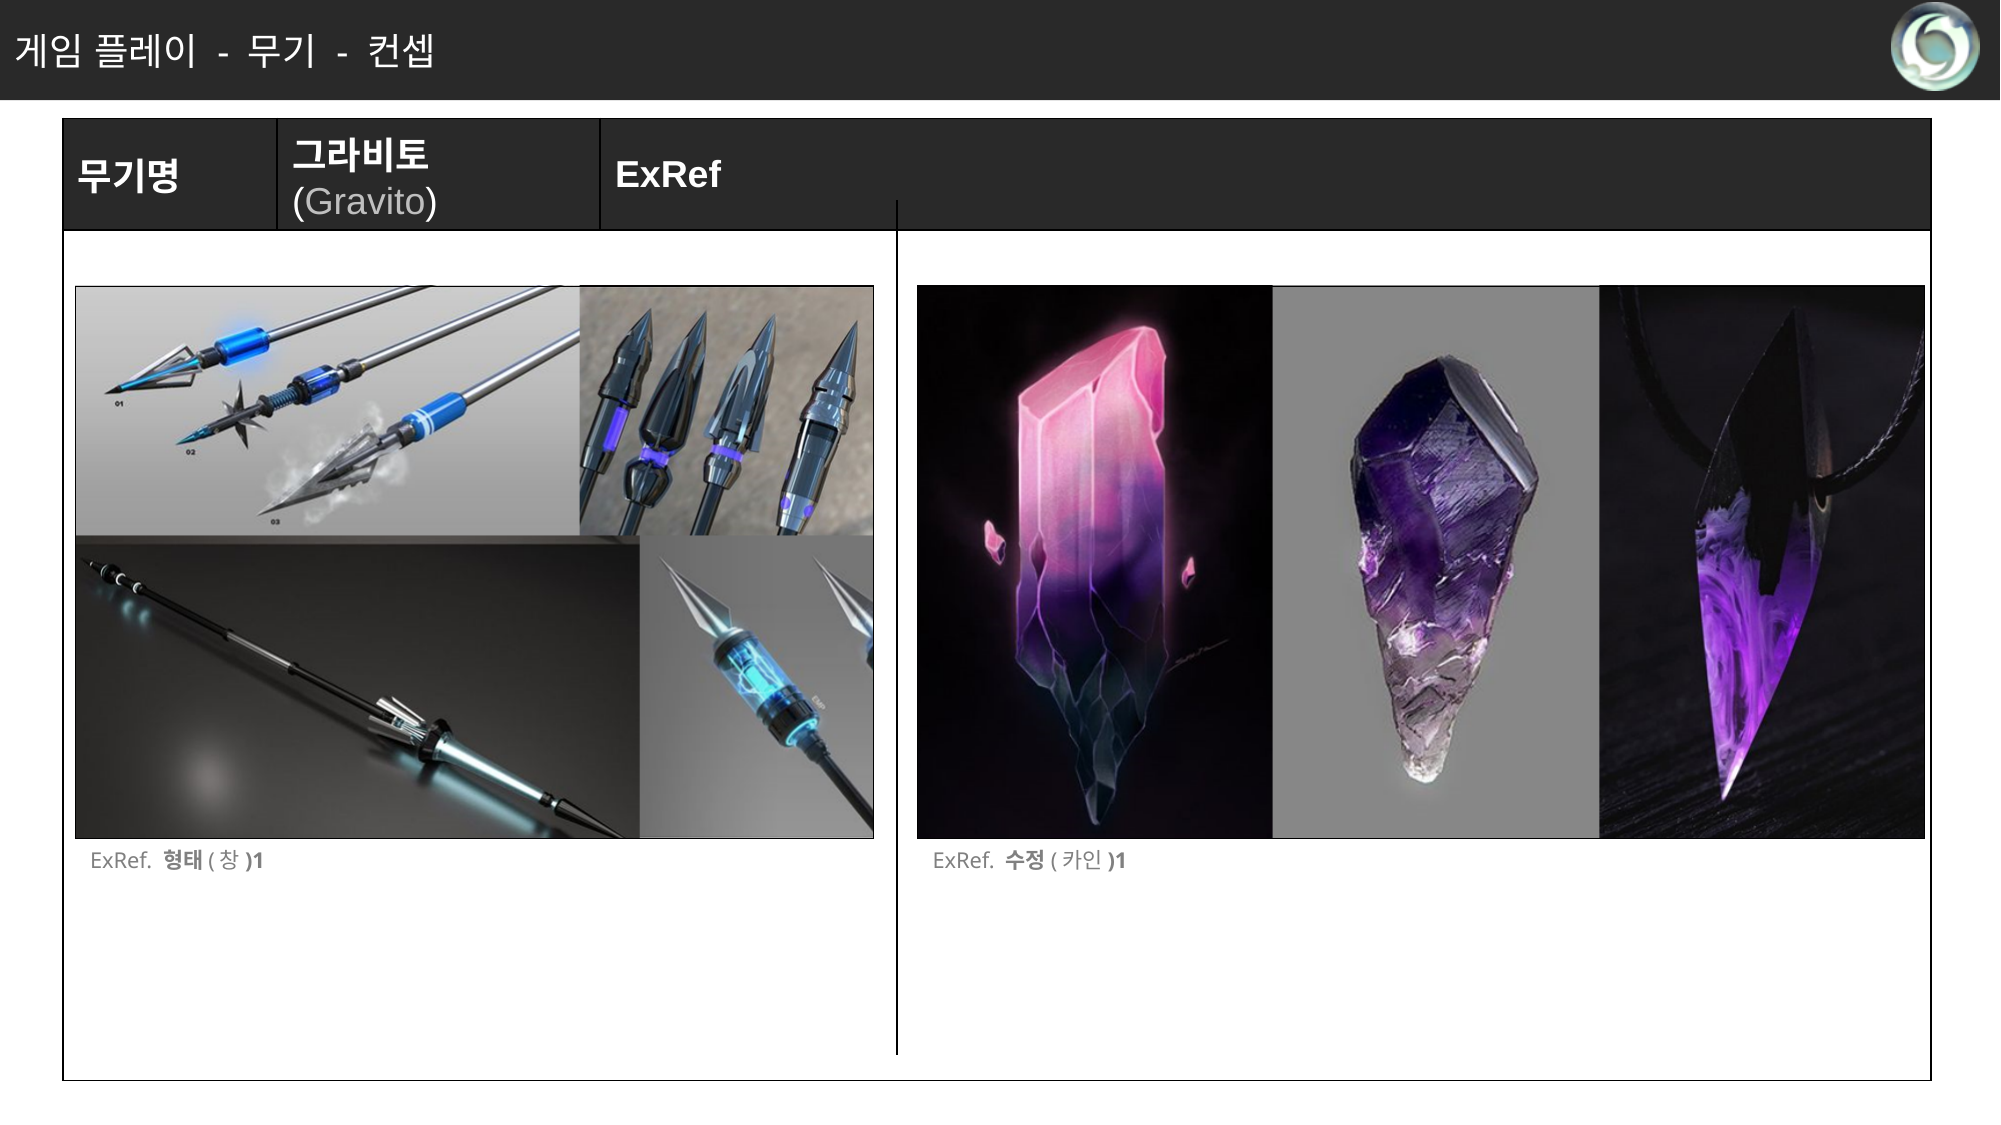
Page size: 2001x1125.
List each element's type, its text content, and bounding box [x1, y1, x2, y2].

text_box ExRef. 형태(창)1 [75, 840, 280, 880]
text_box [0, 0, 2000, 101]
picture [917, 285, 1925, 840]
text_box ExRef. 수정(카인)1 [918, 840, 1143, 880]
table_header 무기명 [64, 119, 276, 229]
table_header ExRef [601, 119, 1930, 229]
table_cell [64, 231, 1930, 1080]
table_header 그라비토(Gravito) [278, 119, 599, 229]
picture [75, 285, 874, 840]
